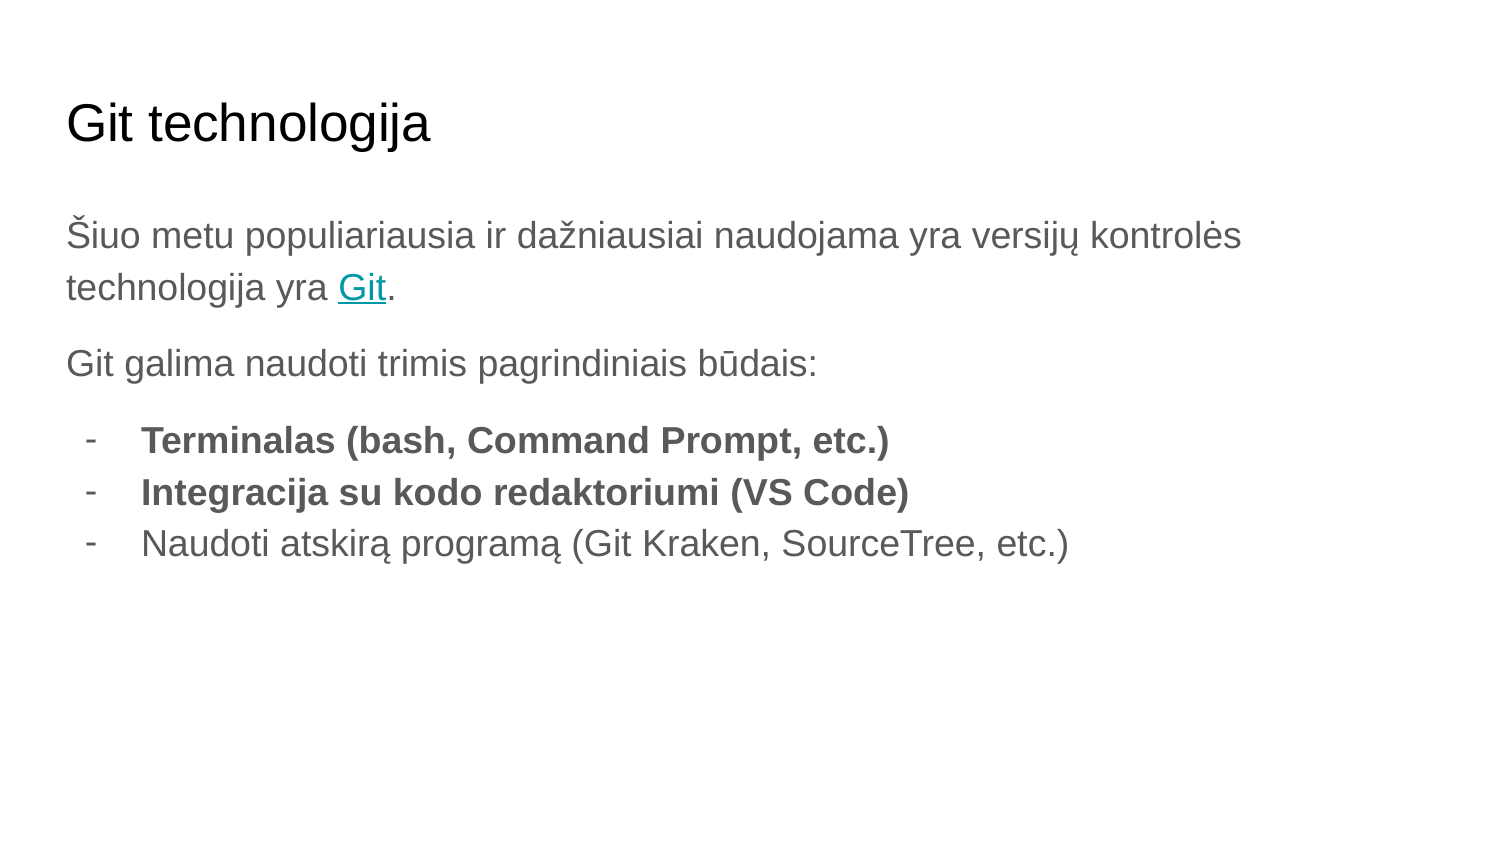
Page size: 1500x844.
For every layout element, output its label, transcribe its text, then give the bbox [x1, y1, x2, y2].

title Git technologija [51, 72, 1449, 167]
list Šiuo metu populiariausia ir dažniausiai naudojama yra versijų kontrolės technologija yra Git. Git galima naudoti trimis pagrindiniais būdais: Terminalas (bash, Command Prompt, etc.) Integracija su kodo redaktoriumi (VS Code) Naudoti atskirą programą (Git Kraken, SourceTree, etc.) [51, 189, 1449, 750]
